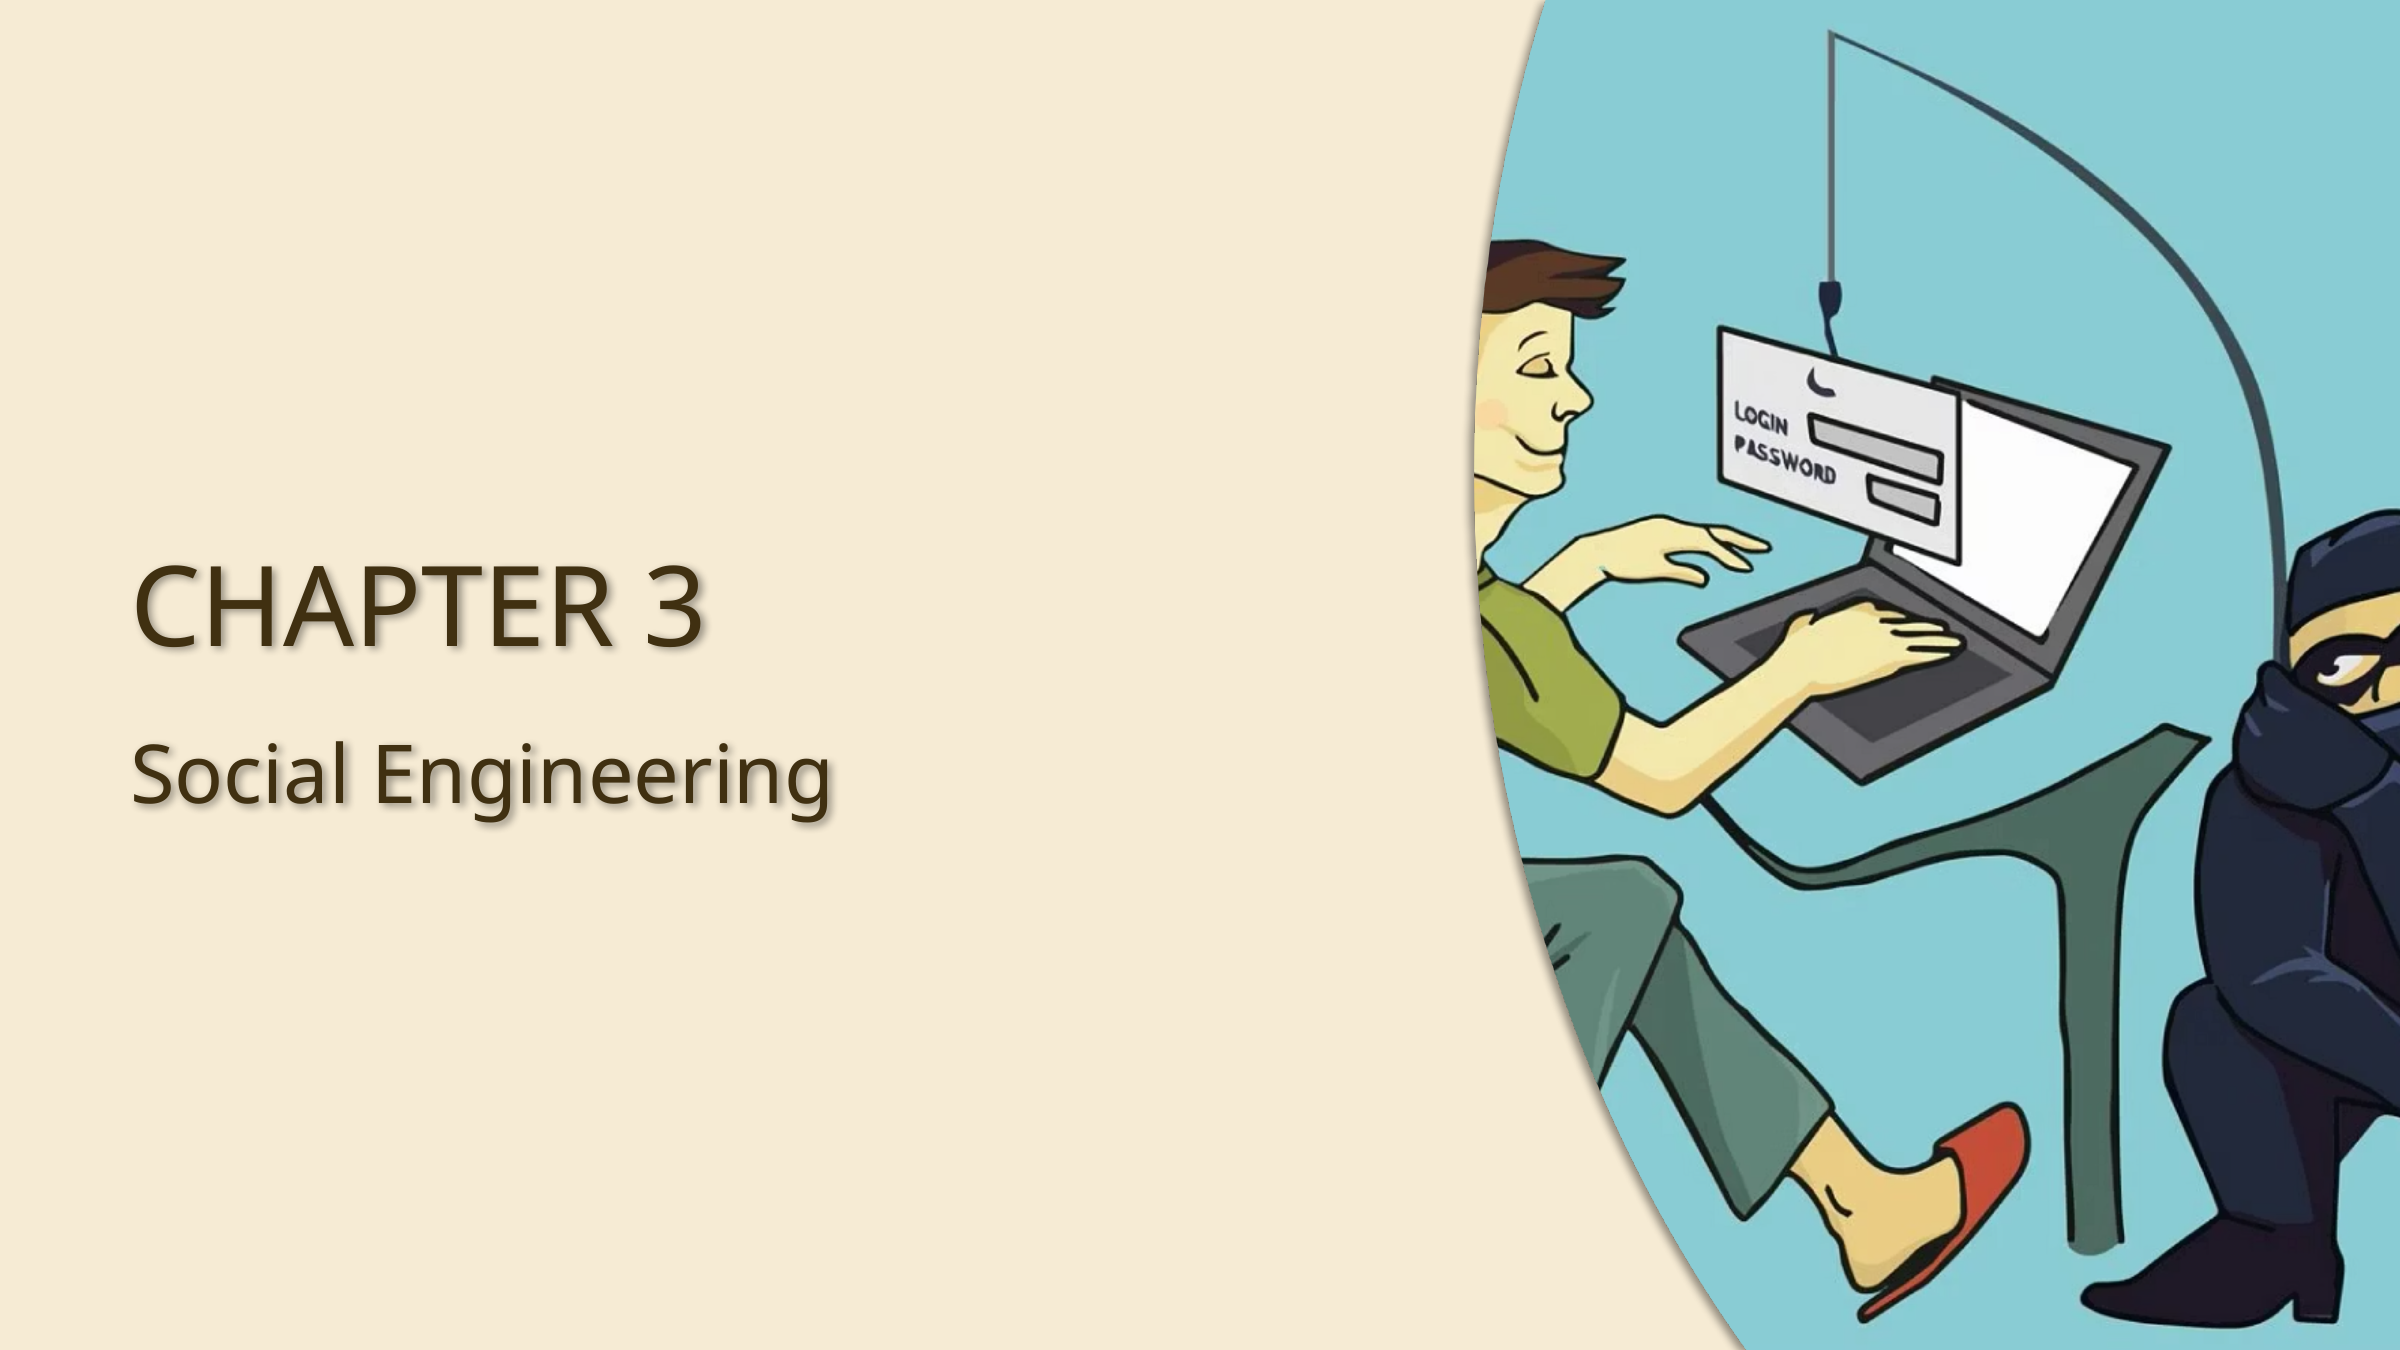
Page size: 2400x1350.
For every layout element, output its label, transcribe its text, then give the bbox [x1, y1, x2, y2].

text_box Social Engineering [130, 718, 945, 821]
picture [1454, 0, 2400, 1350]
text_box CHAPTER 3 [130, 529, 1254, 670]
